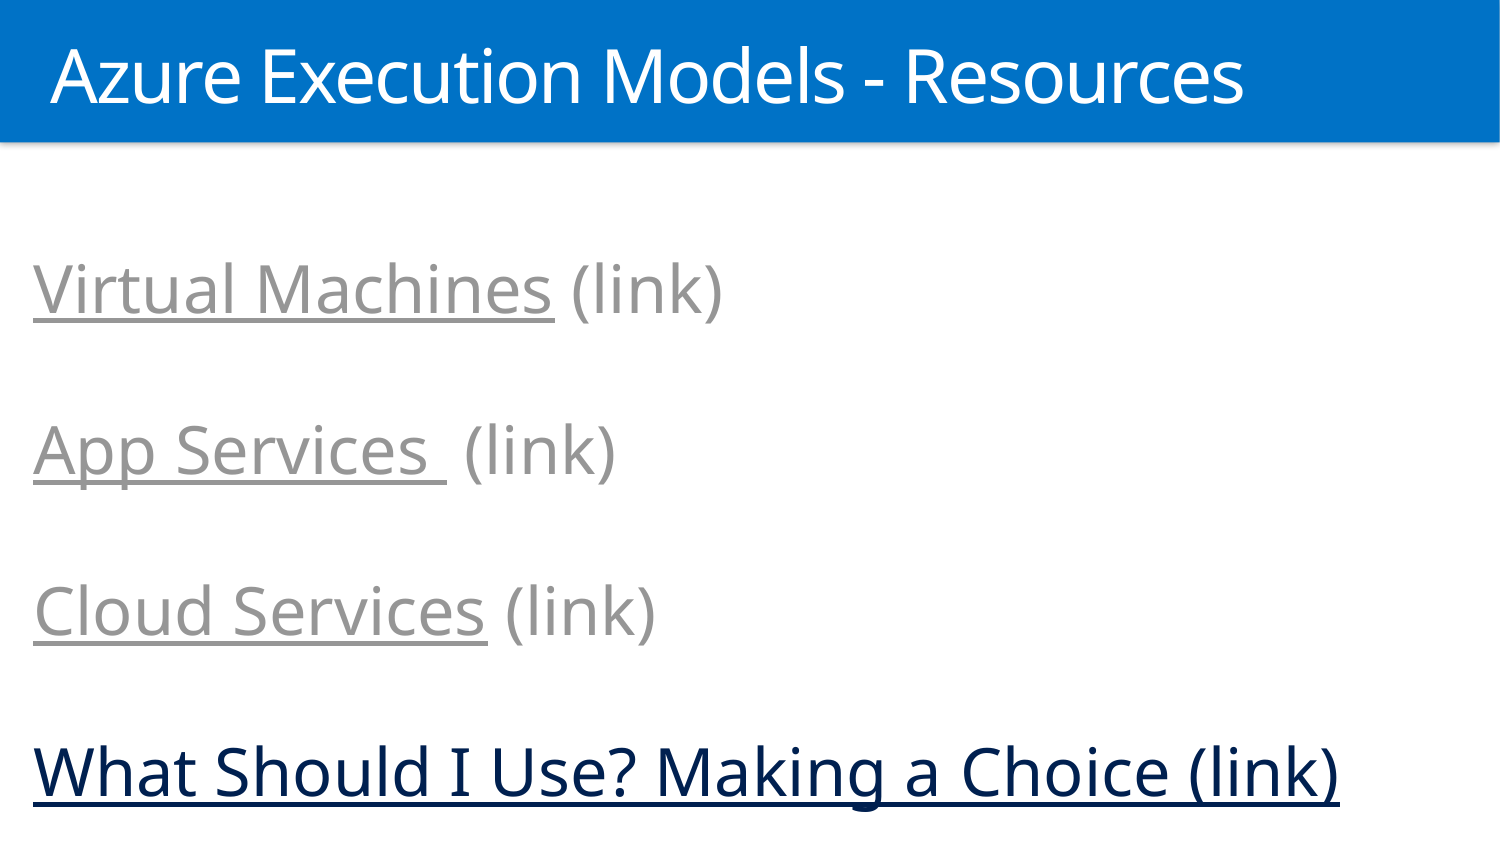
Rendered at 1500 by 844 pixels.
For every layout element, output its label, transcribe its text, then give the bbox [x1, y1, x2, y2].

title Azure Execution Models - Resources [50, 38, 1423, 121]
list Virtual Machines (link) App Services (link) Cloud Services (link) What Should I Use? Making a Choice (link) [33, 201, 1449, 844]
